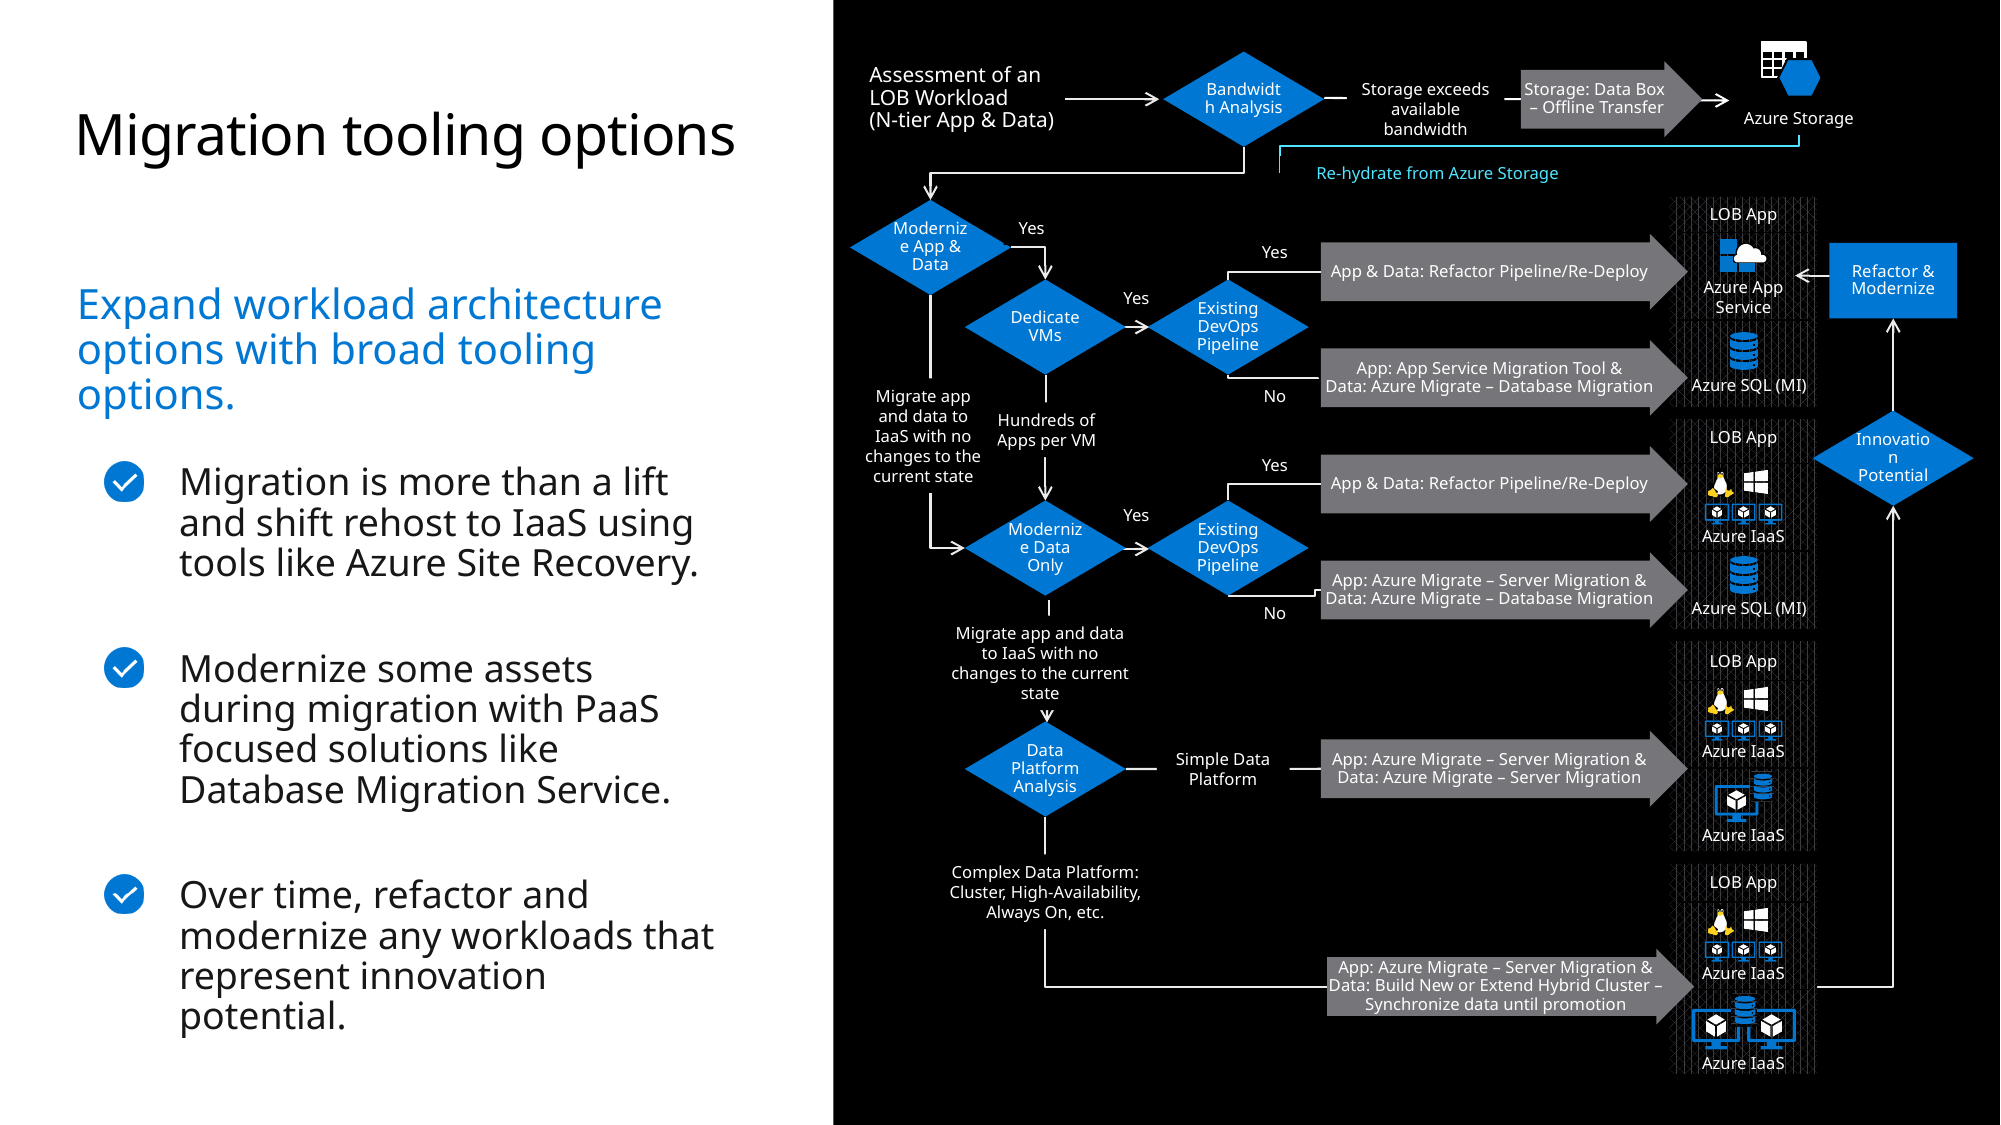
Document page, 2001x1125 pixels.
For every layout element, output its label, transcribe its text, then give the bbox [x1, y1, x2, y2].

picture [104, 874, 144, 914]
text_box Migration is more than a lift and shift rehost to IaaS using tools like Azure Site Recovery. Modernize some assets during migration with PaaS focused solutions like Database Migration Service. Over time, refactor and modernize any workloads that represent innovation potential. [74, 439, 749, 1062]
picture [104, 461, 144, 502]
text_box [833, 0, 2000, 1125]
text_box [839, 40, 1975, 1081]
title Migration tooling options [74, 101, 839, 168]
text_box Expand workload architecture options with broad tooling options. [47, 259, 762, 330]
picture [104, 647, 144, 688]
